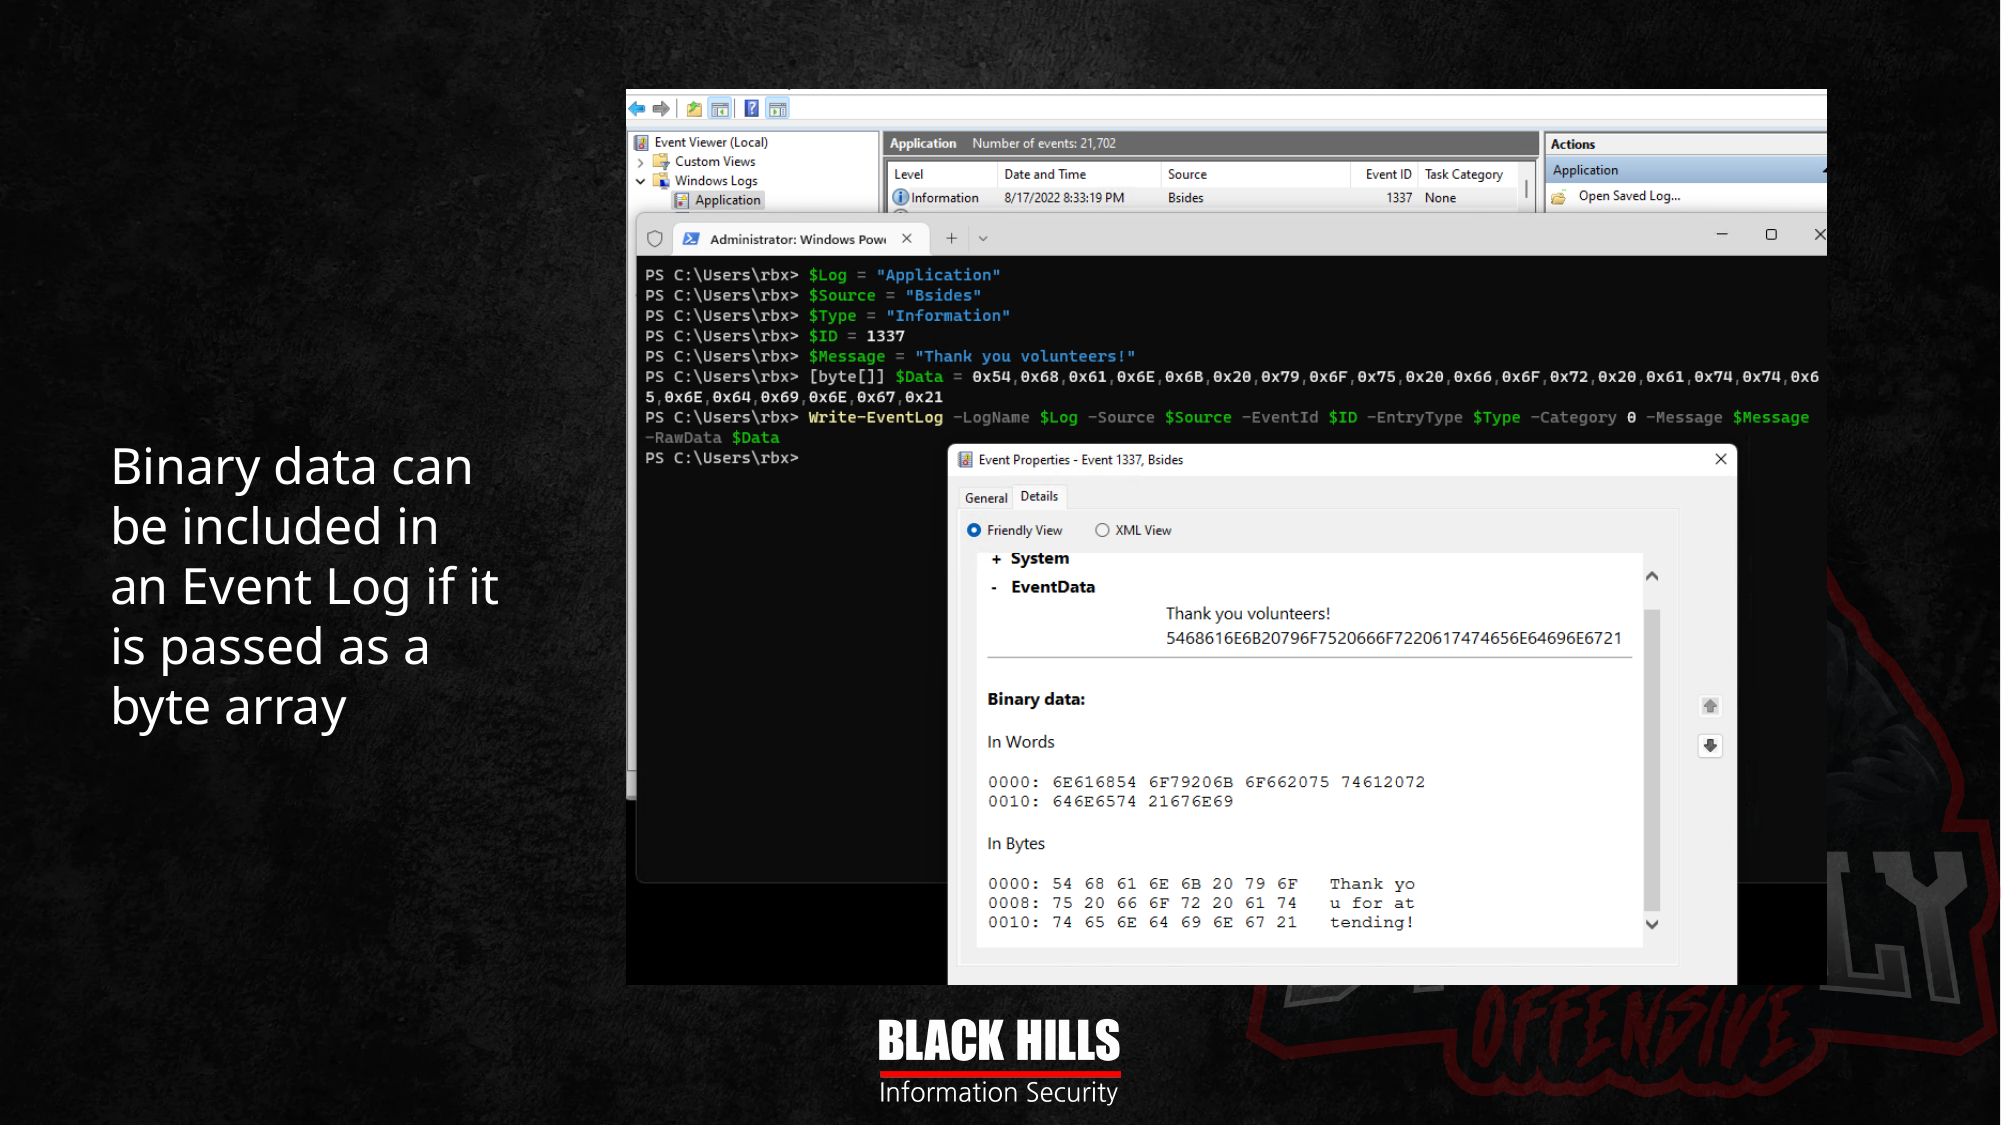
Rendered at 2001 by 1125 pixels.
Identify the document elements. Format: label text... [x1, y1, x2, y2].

text_box Binary data can be included in an Event Log if it is passed as a byte array [95, 426, 517, 742]
picture [0, 0, 2001, 1125]
